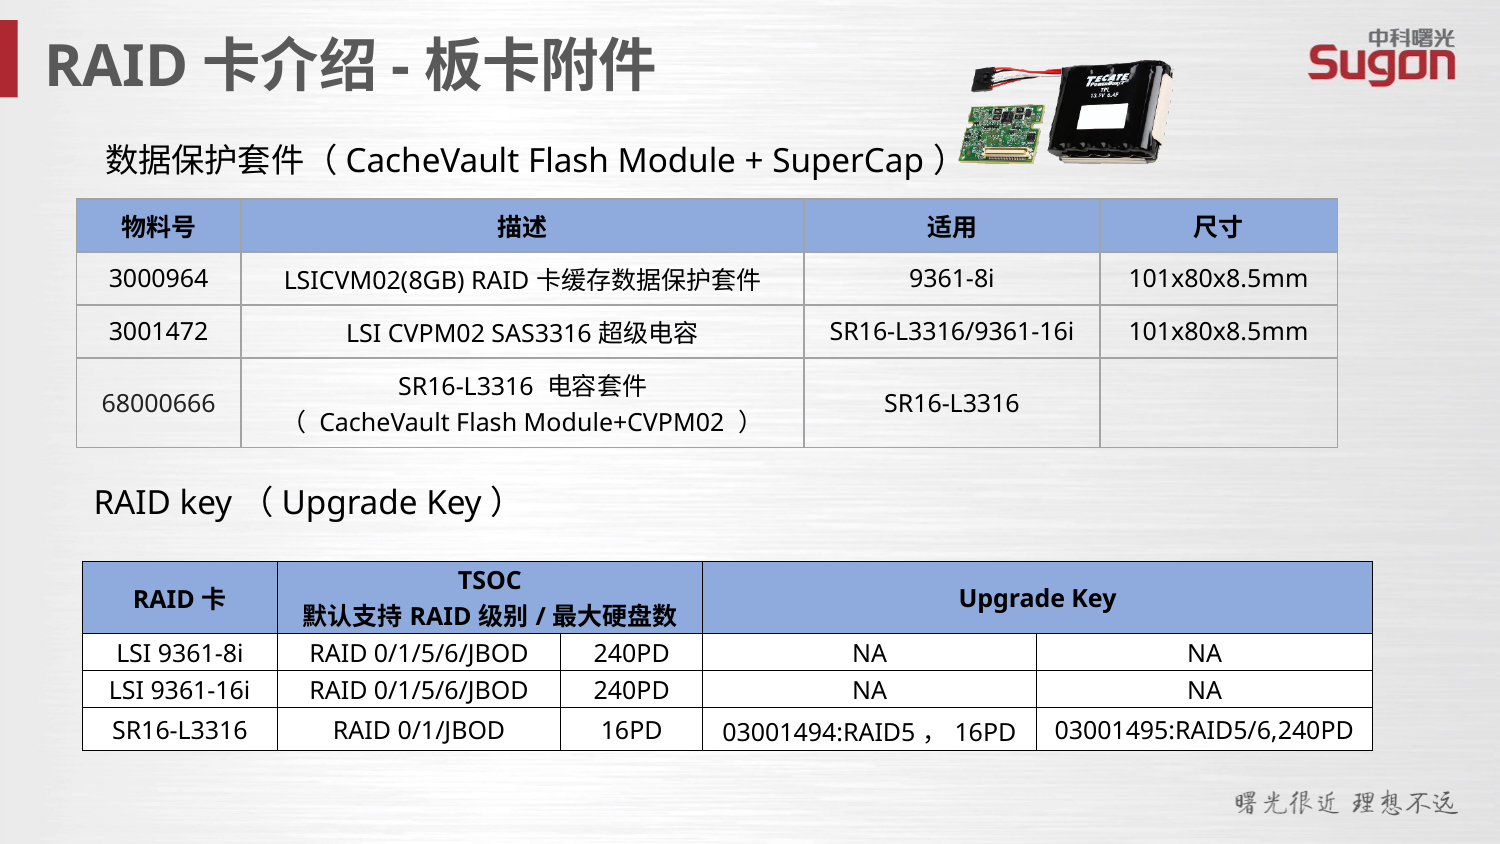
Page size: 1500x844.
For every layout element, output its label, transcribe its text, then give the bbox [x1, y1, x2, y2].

table_cell 3001472 [77, 306, 240, 357]
table_cell LSI 9361-16i [83, 671, 277, 707]
list RAID卡介绍-板卡附件 [29, 20, 1247, 103]
table_header 物料号 [77, 200, 240, 251]
table_header 描述 [242, 200, 803, 251]
table_cell [1101, 359, 1337, 447]
table_cell SR16-L3316 [83, 708, 277, 750]
table_cell 101x80x8.5mm [1101, 306, 1337, 357]
table_cell LSI CVPM02 SAS3316超级电容 [242, 306, 803, 357]
table_cell 03001494:RAID5，16PD [703, 708, 1036, 750]
table_cell SR16-L3316 [805, 359, 1099, 447]
table_header 尺寸 [1101, 200, 1337, 251]
table_cell 240PD [561, 671, 702, 707]
table_cell SR16-L3316/9361-16i [805, 306, 1099, 357]
table_cell NA [1037, 634, 1372, 670]
table_cell LSICVM02(8GB) RAID卡缓存数据保护套件 [242, 253, 803, 304]
table_cell 240PD [561, 634, 702, 670]
table_cell RAID 0/1/5/6/JBOD [278, 634, 560, 670]
table_header 适用 [805, 200, 1099, 251]
table_cell 68000666 [77, 359, 240, 447]
table_cell SR16-L3316 电容套件 （ CacheVault Flash Module+CVPM02 ） [242, 359, 803, 447]
table_cell NA [703, 671, 1036, 707]
table_cell 3000964 [77, 253, 240, 304]
table_cell 9361-8i [805, 253, 1099, 304]
picture [0, 0, 1500, 844]
table_header RAID卡 [83, 562, 277, 633]
table_cell NA [703, 634, 1036, 670]
table_cell RAID 0/1/5/6/JBOD [278, 671, 560, 707]
table_cell NA [1037, 671, 1372, 707]
table_cell 03001495:RAID5/6,240PD [1037, 708, 1372, 750]
table_cell LSI 9361-8i [83, 634, 277, 670]
text_box 数据保护套件（CacheVault Flash Module + SuperCap） [90, 131, 952, 187]
table_header TSOC 默认支持RAID级别/最大硬盘数 [278, 562, 702, 633]
text_box RAID key（Upgrade Key） [78, 473, 539, 529]
table_cell 16PD [561, 708, 702, 750]
table_cell 101x80x8.5mm [1101, 253, 1337, 304]
table_cell RAID 0/1/JBOD [278, 708, 560, 750]
table_header Upgrade Key [703, 562, 1372, 633]
